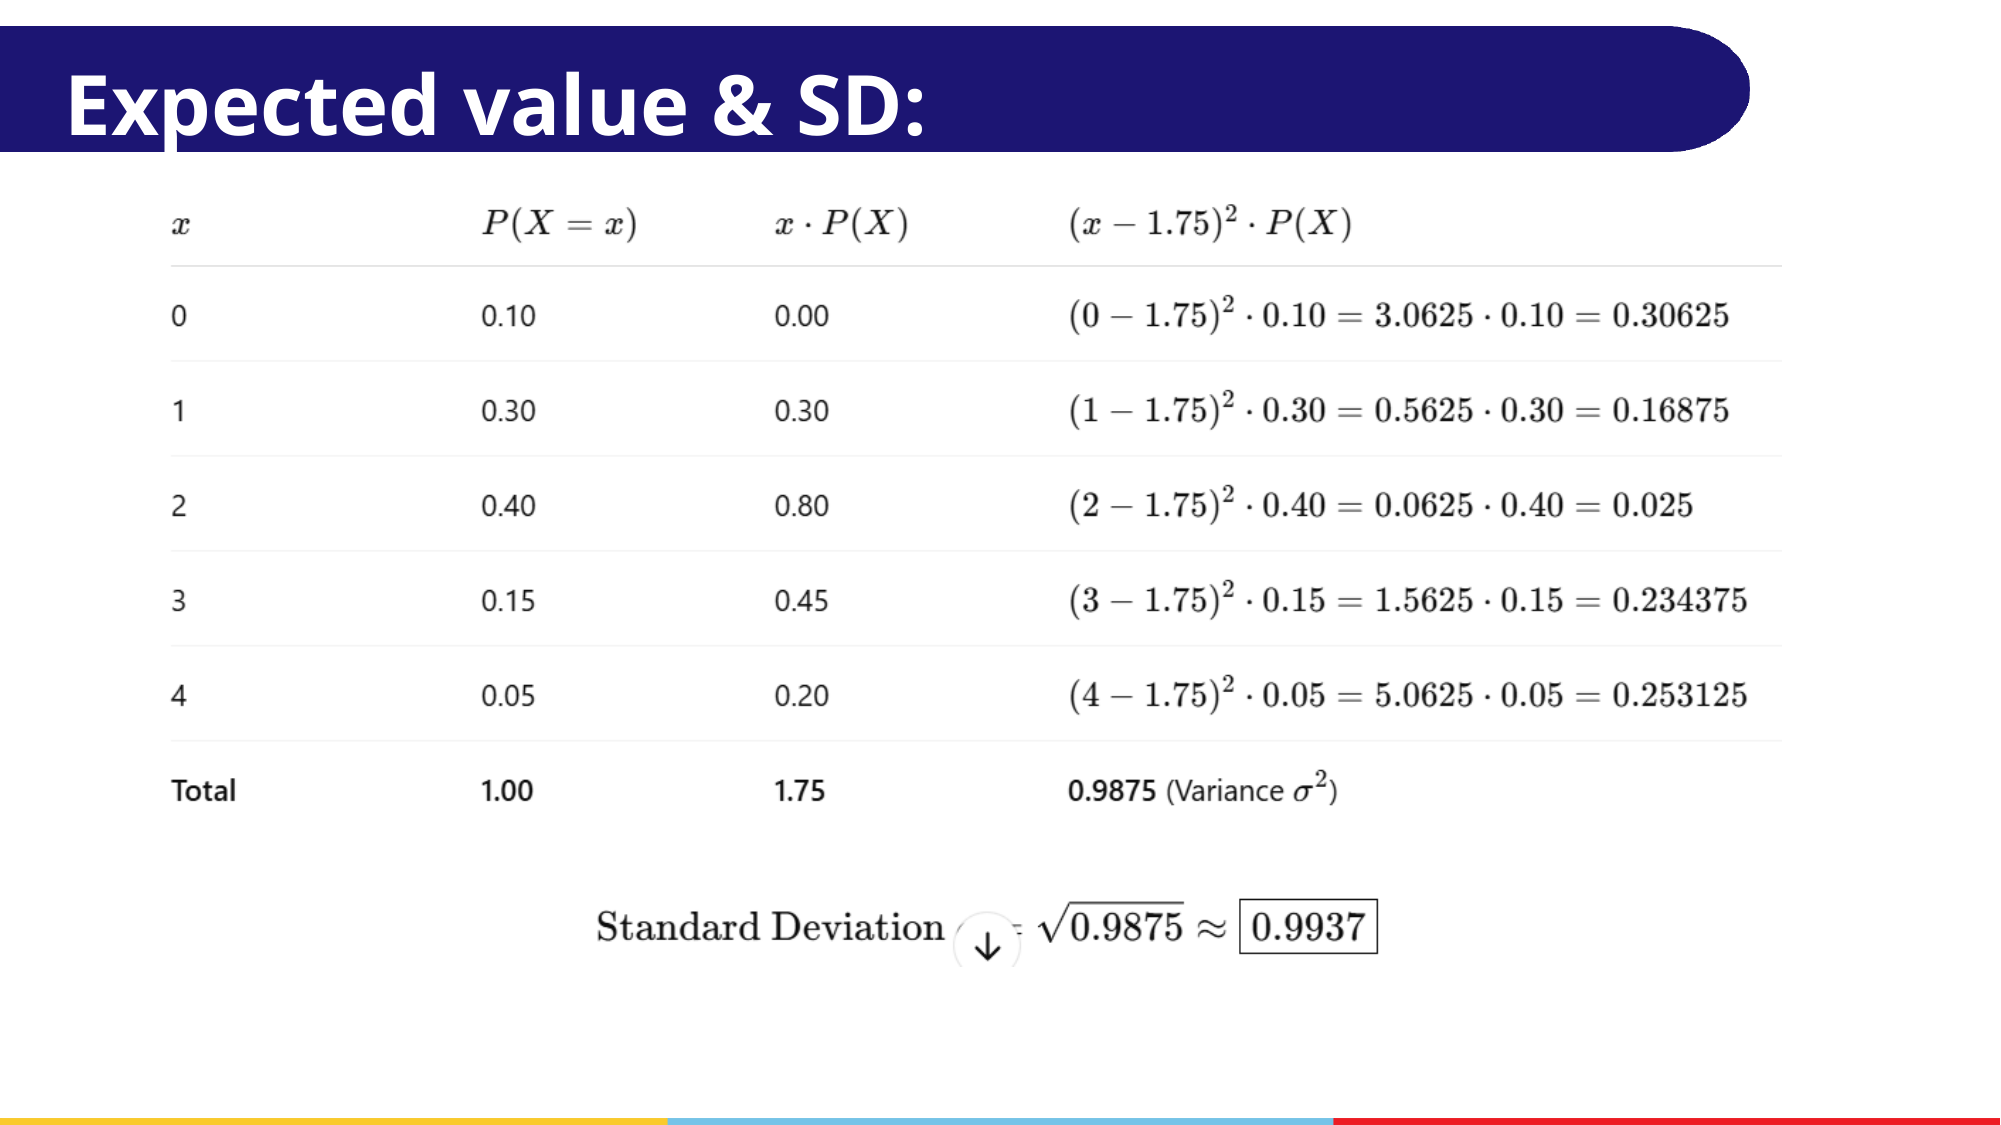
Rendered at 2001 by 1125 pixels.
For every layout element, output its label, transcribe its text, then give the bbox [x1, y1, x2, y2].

text_box Expected value & SD: [49, 37, 1100, 180]
picture [0, 1118, 2000, 1125]
picture [133, 179, 1782, 967]
picture [0, 26, 1750, 152]
